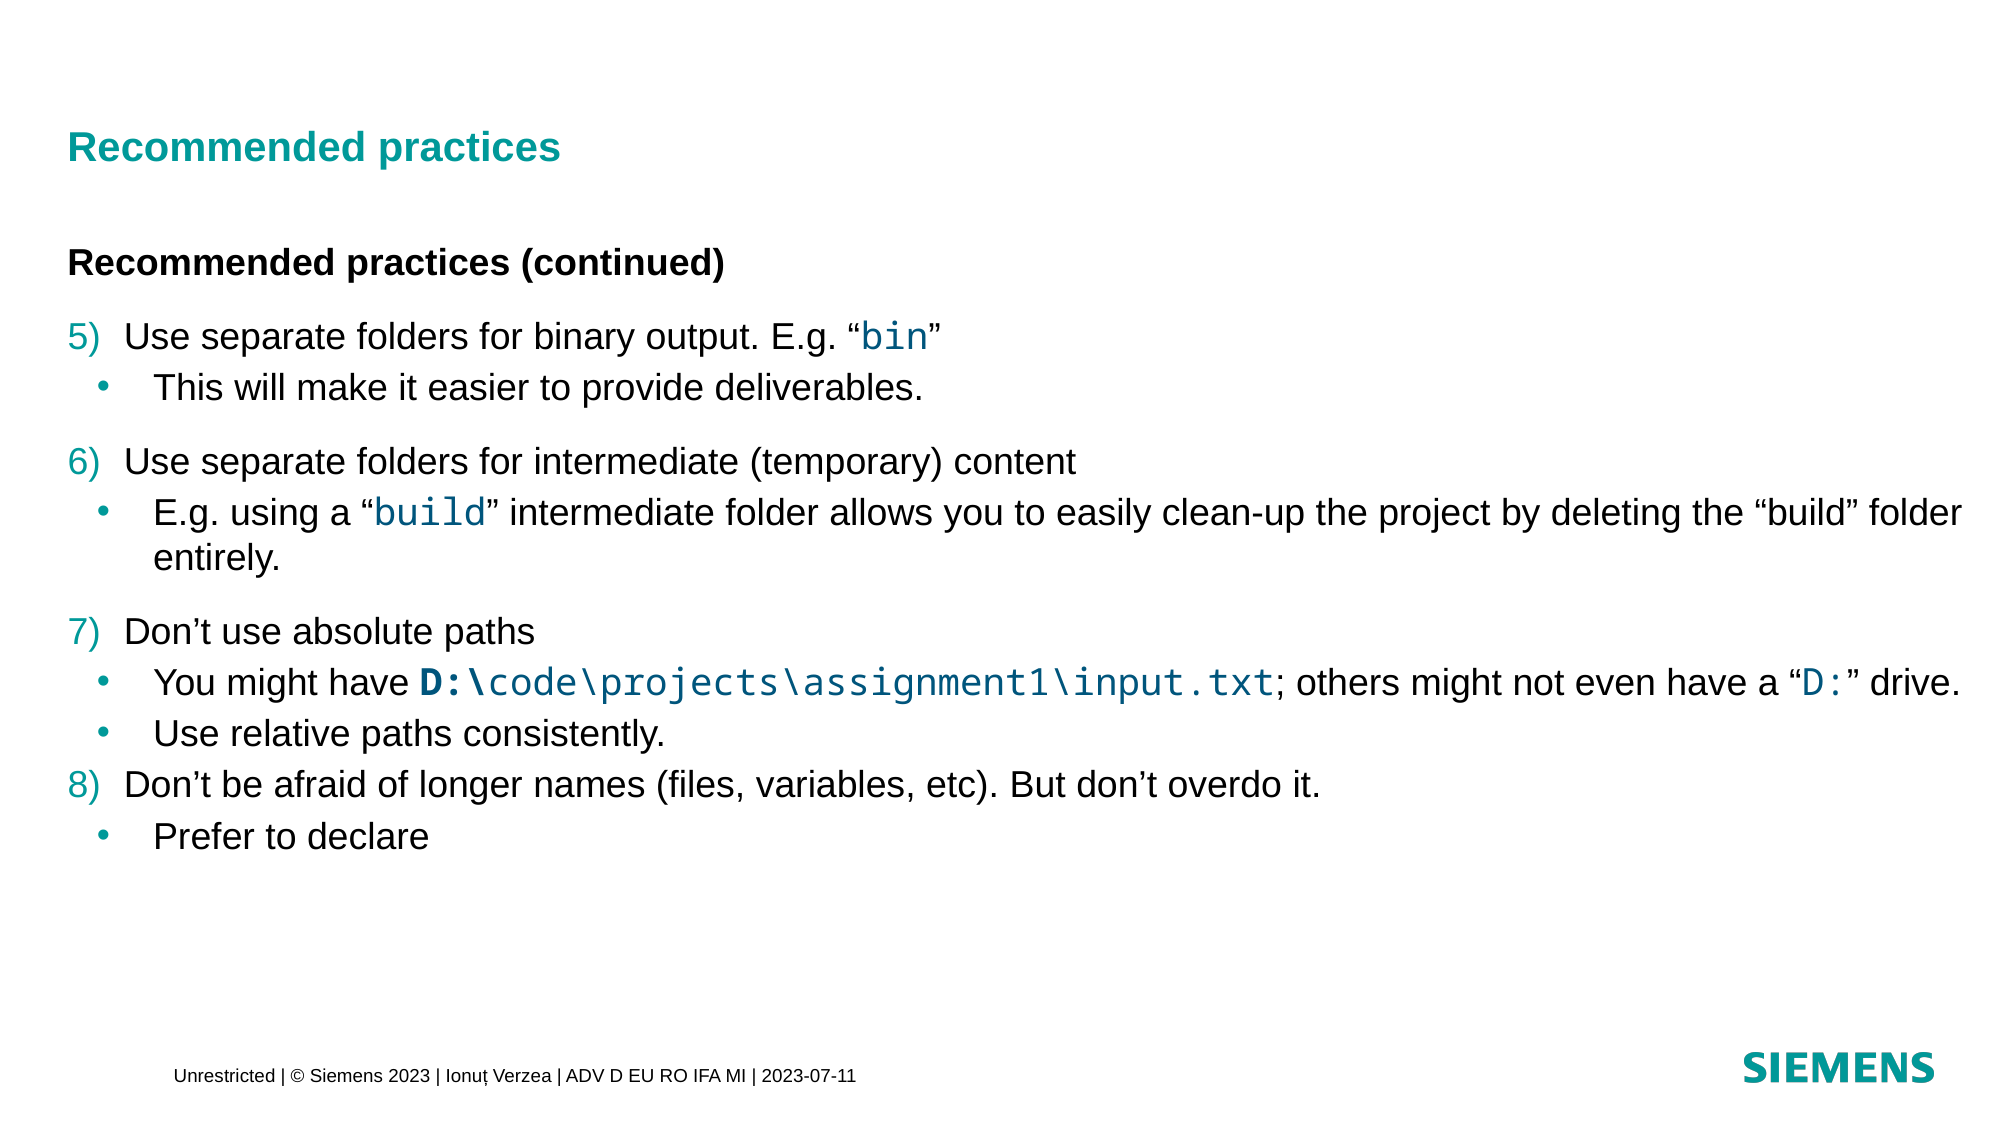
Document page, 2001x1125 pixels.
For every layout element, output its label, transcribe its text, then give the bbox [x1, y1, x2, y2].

picture [1744, 1052, 1934, 1083]
title Recommended practices [67, 78, 1686, 173]
list Recommended practices (continued) Use separate folders for binary output. E.g. “bin” This will make it easier to provide deliverables. Use separate folders for intermediate (temporary) content E.g. using a “build” intermediate folder allows you to easily clean-up the project by deleting the “build” folder entirely. Don’t use absolute paths You might have D:\code\projects\assignment1\input.txt; others might not even have a “D:” drive. Use relative paths consistently. Don’t be afraid of longer names (files, variables, etc). But don’t overdo it. Prefer to declare [67, 233, 2000, 1013]
footer Unrestricted | © Siemens 2023 | Ionuț Verzea | ADV D EU RO IFA MI | 2023-07-11 [173, 1035, 1686, 1125]
